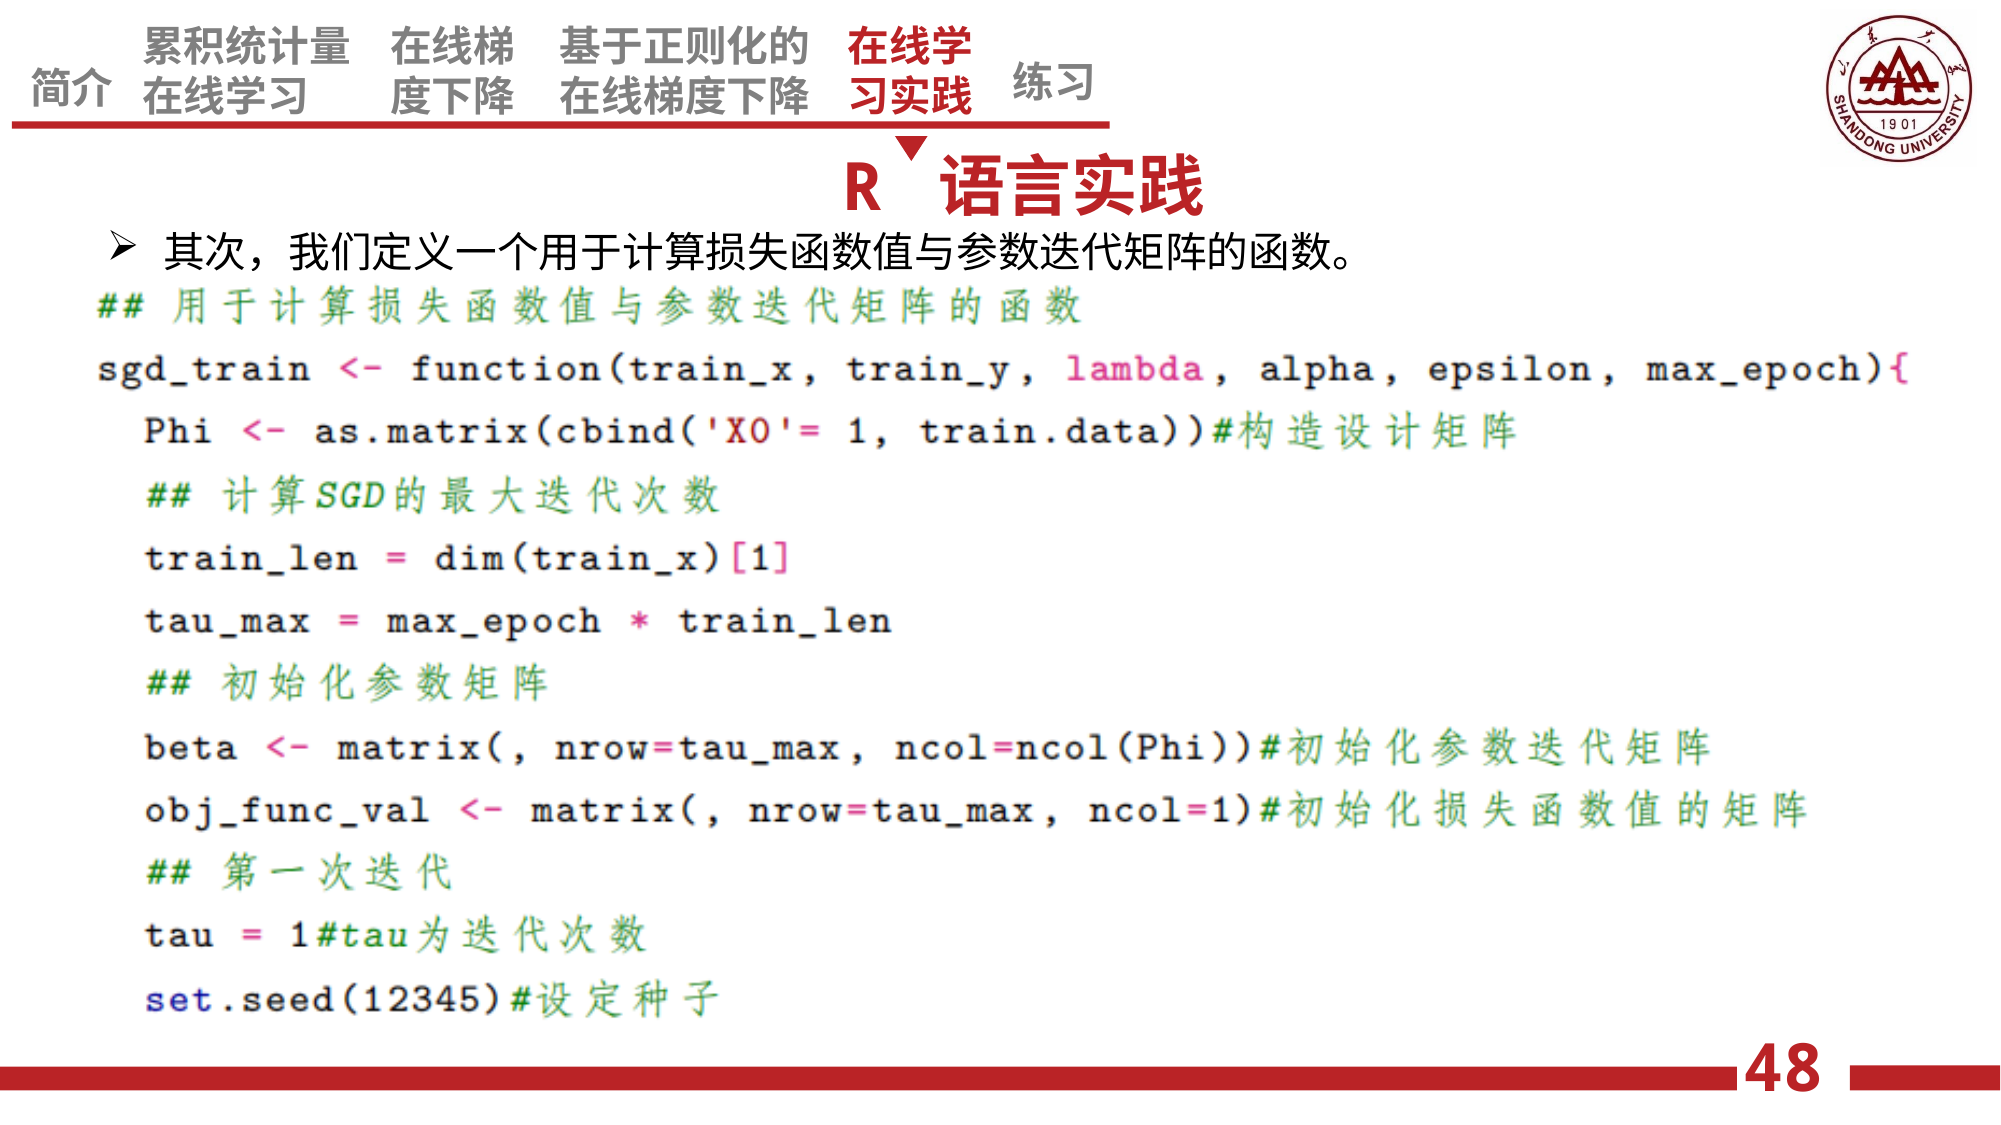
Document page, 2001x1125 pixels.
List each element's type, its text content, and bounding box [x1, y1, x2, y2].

picture [1820, 9, 1977, 167]
text_box R 语言实践 [707, 136, 1220, 218]
text_box 其次，我们定义一个用于计算损失函数值与参数迭代矩阵的函数。 [92, 218, 1838, 270]
picture [89, 270, 1954, 1032]
